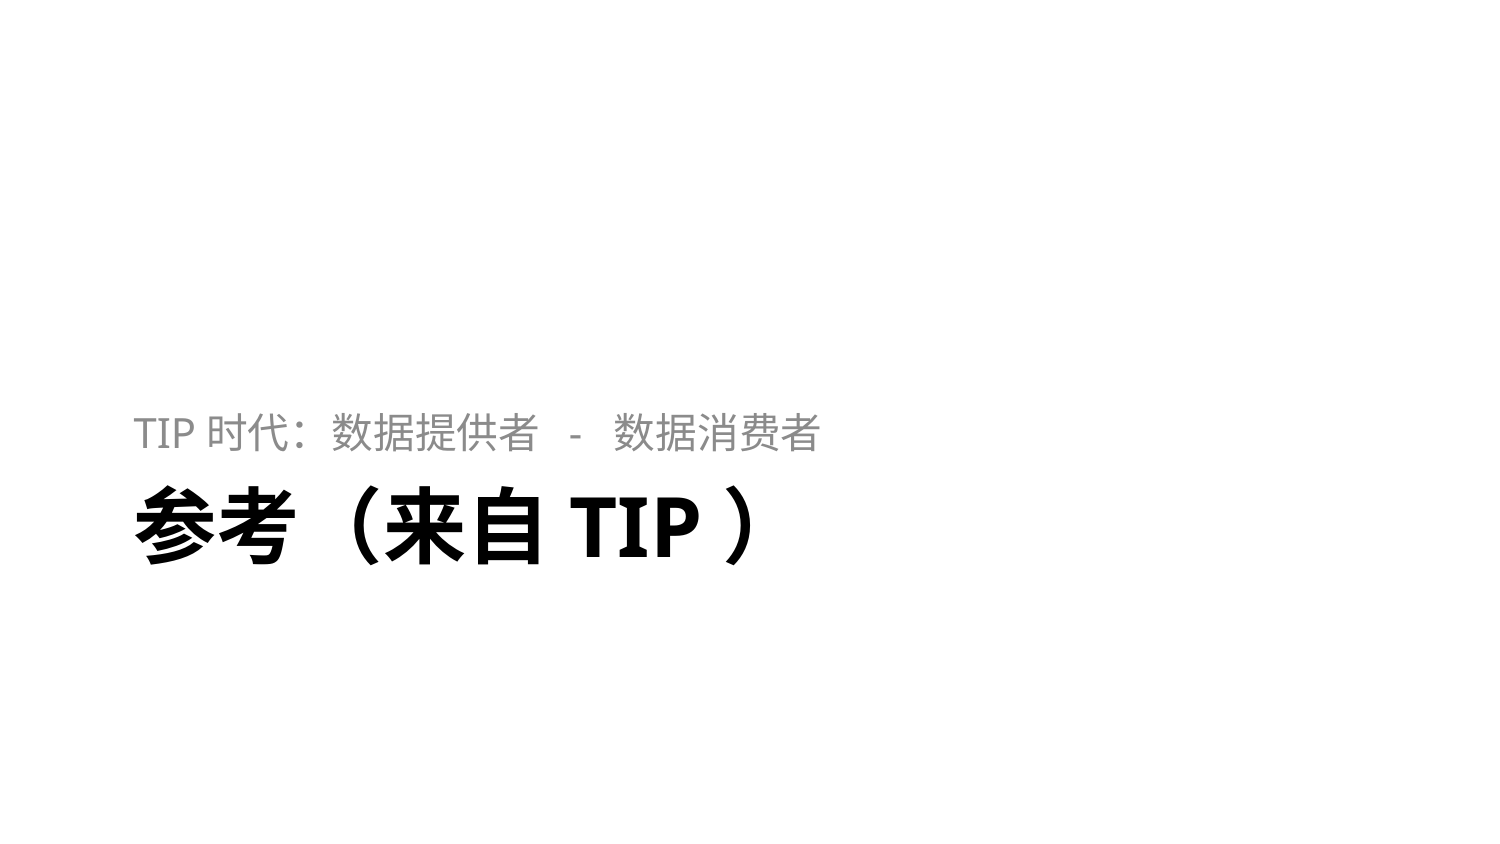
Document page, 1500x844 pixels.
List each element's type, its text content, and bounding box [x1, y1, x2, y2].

list TIP时代：数据提供者 - 数据消费者 [118, 280, 1394, 465]
title 参考（来自TIP） [118, 466, 1394, 635]
